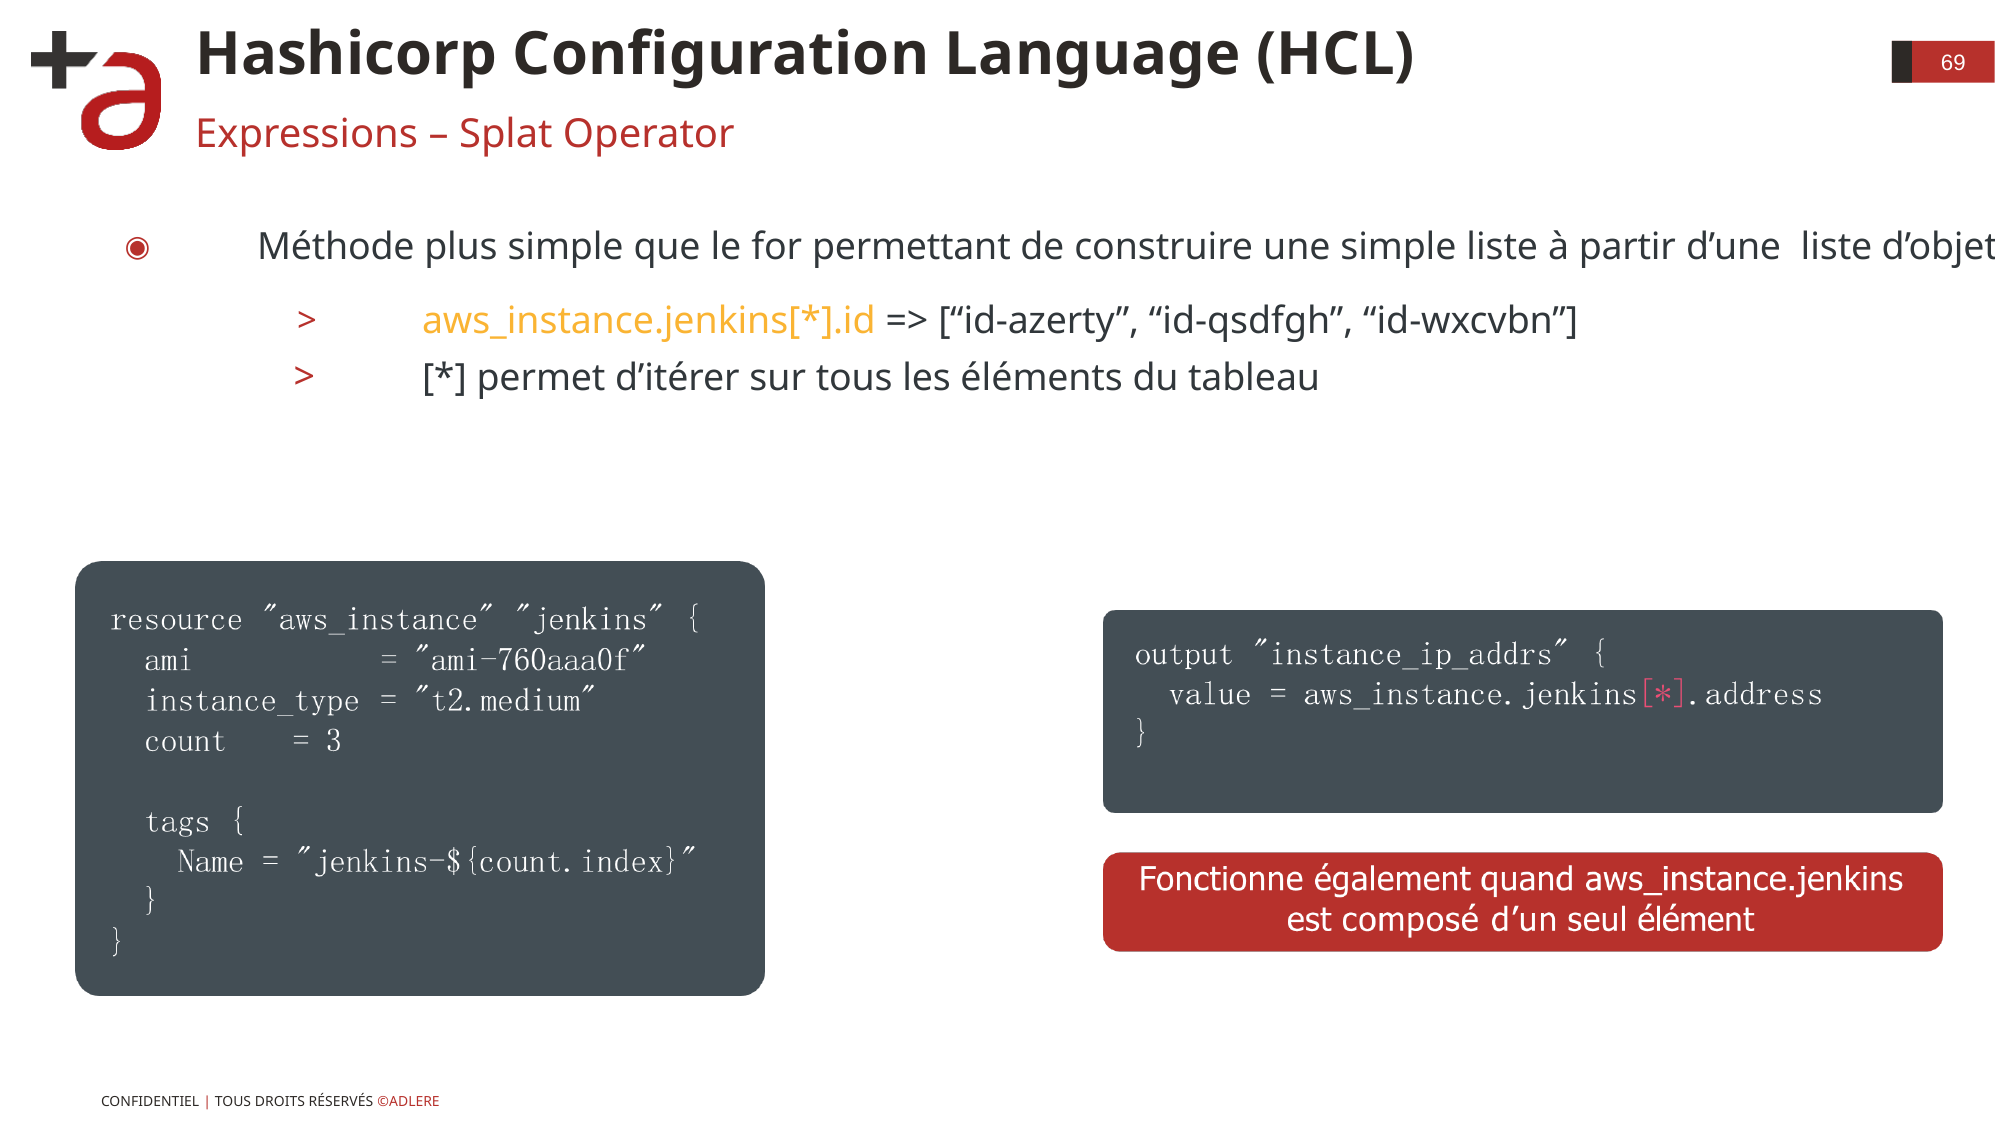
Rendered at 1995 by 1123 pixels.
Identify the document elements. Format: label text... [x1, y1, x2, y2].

title Hashicorp Configuration Language (HCL) [180, 23, 1838, 95]
picture [31, 31, 161, 150]
subtitle Expressions – Splat Operator [180, 100, 1838, 172]
picture [75, 561, 1943, 996]
text_box Méthode plus simple que le for permettant de construire une simple liste à partir d’une liste d’objet: aws_instance.jenkins[*].id => [“id-azerty”, “id-qsdfgh”, “id-wxcvbn”] [*] permet d’itérer sur tous les éléments du tableau [122, 173, 1995, 398]
slide_number 69 [1912, 41, 1995, 82]
